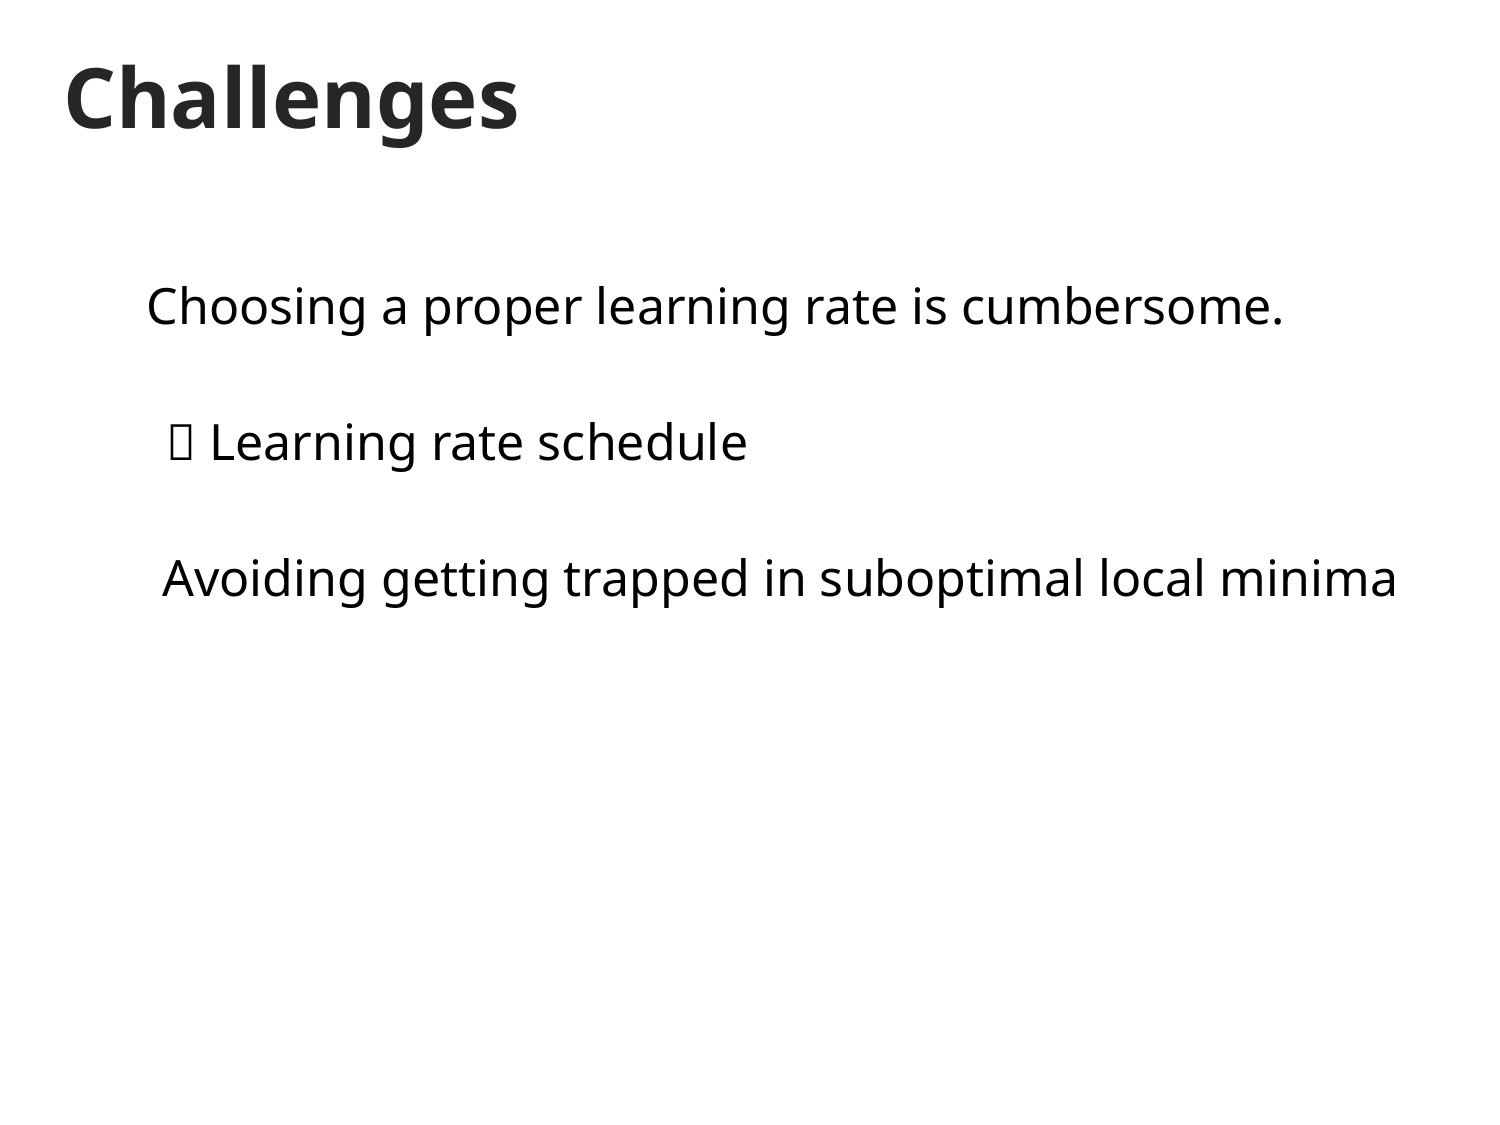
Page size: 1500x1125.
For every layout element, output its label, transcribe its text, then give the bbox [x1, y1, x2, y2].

text_box  Learning rate schedule [151, 402, 764, 478]
text_box Choosing a proper learning rate is cumbersome. [132, 267, 1301, 342]
title Challenges [48, 41, 1456, 149]
text_box Avoiding getting trapped in suboptimal local minima [147, 538, 1500, 614]
